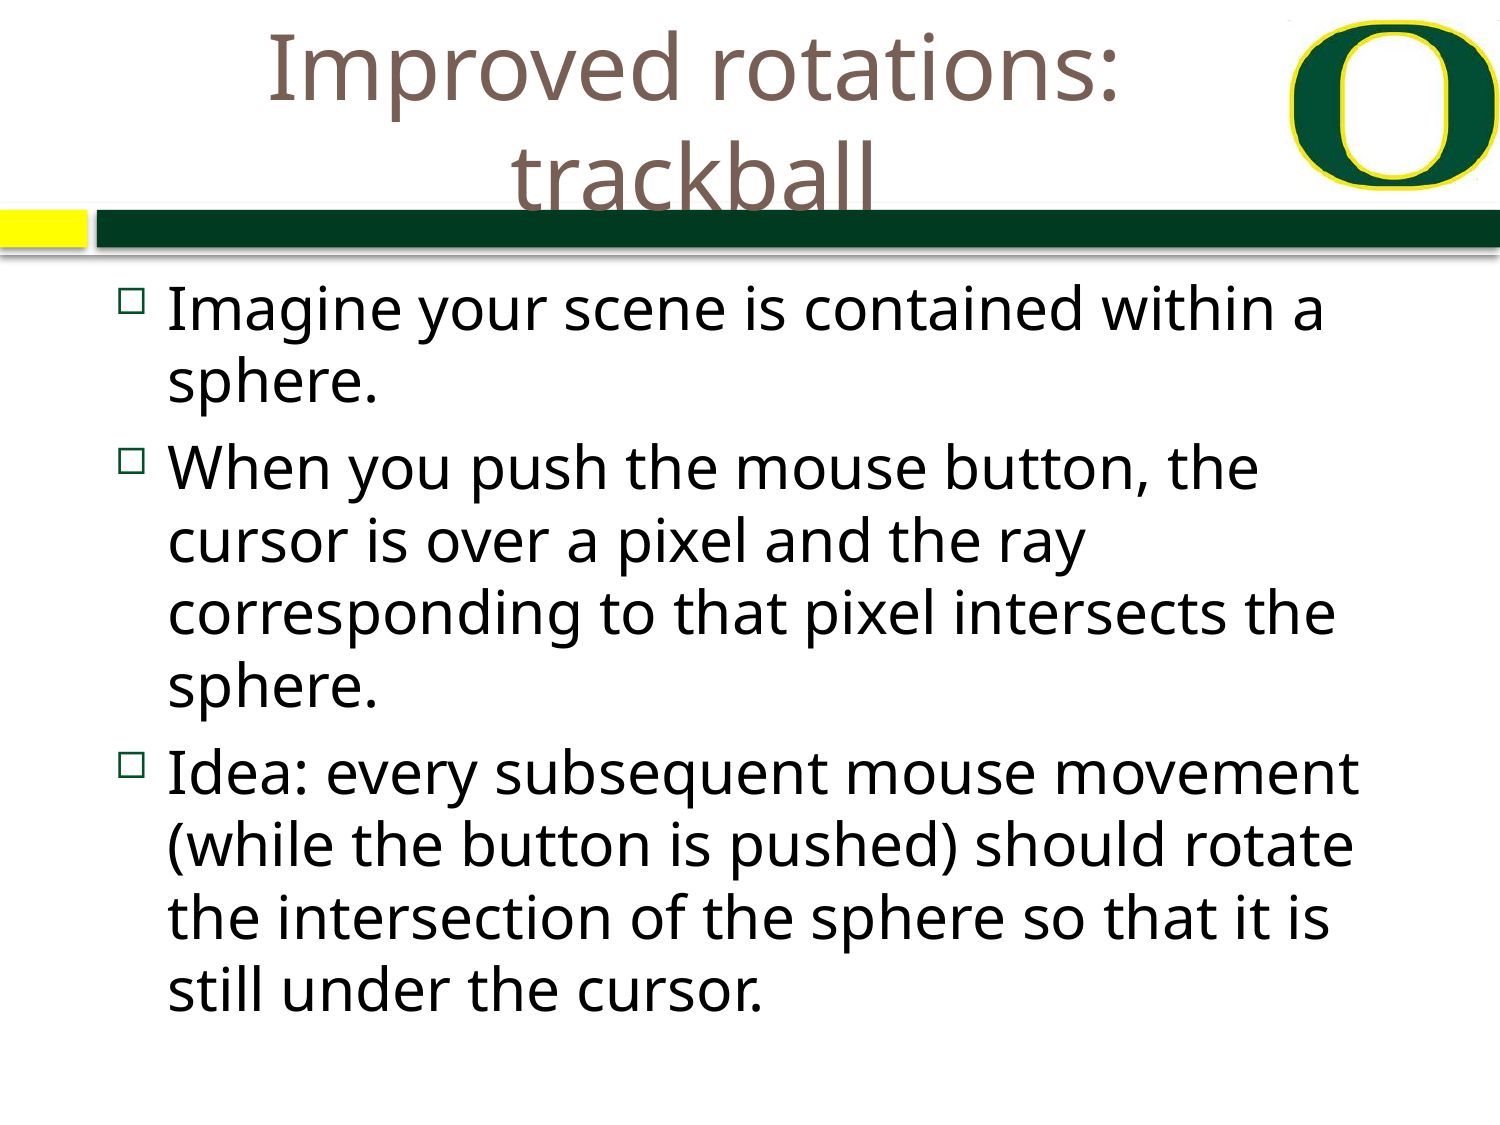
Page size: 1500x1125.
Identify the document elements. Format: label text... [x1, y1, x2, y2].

picture [1287, 20, 1500, 191]
list Imagine your scene is contained within a sphere. When you push the mouse button, the cursor is over a pixel and the ray corresponding to that pixel intersects the sphere. Idea: every subsequent mouse movement (while the button is pushed) should rotate the intersection of the sphere so that it is still under the cursor. [100, 262, 1438, 1000]
title Improved rotations: trackball [100, 37, 1290, 200]
